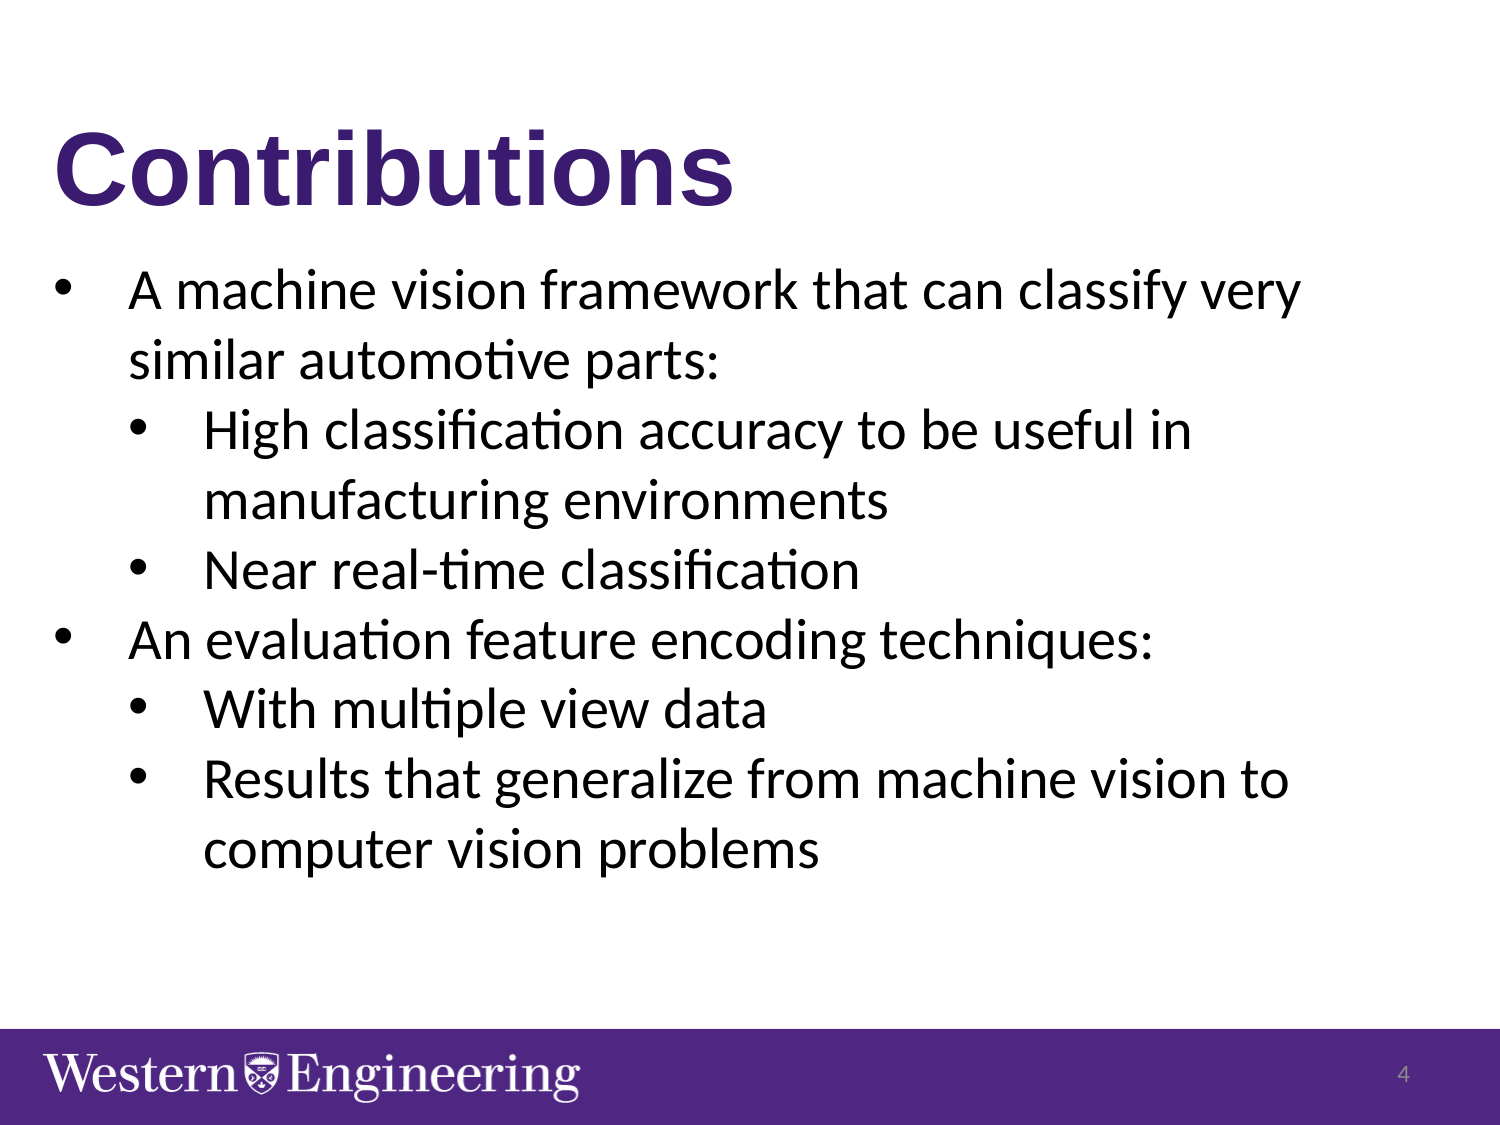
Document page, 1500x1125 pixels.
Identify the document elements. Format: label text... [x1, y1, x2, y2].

text_box Contributions A machine vision framework that can classify very similar automotive parts: High classification accuracy to be useful in manufacturing environments Near real-time classification An evaluation feature encoding techniques: With multiple view data Results that generalize from machine vision to computer vision problems [38, 94, 1353, 978]
picture [0, 0, 1500, 1125]
slide_number 4 [1074, 1042, 1425, 1103]
